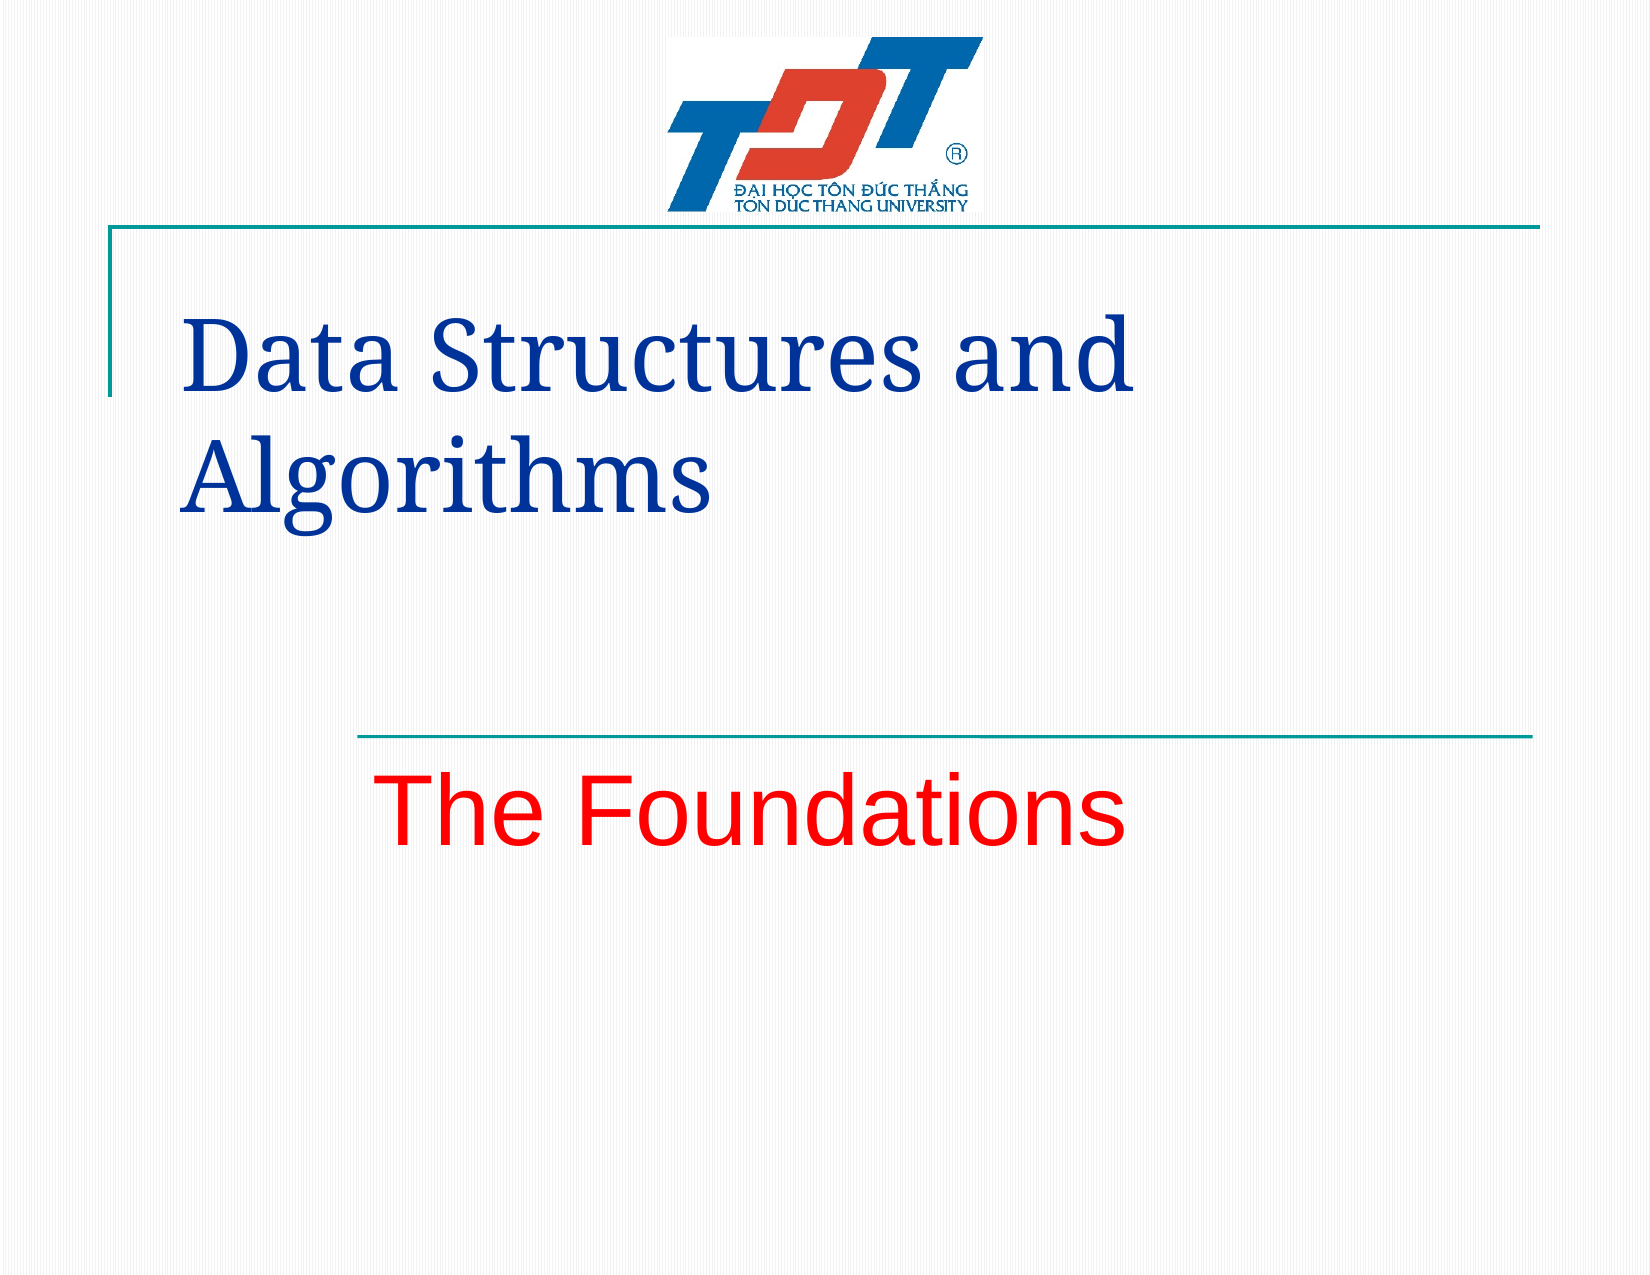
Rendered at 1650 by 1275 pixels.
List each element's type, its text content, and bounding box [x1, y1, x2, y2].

subtitle The Foundations [357, 736, 1541, 1063]
title Data Structures and Algorithms [164, 283, 1541, 610]
picture [666, 36, 983, 212]
